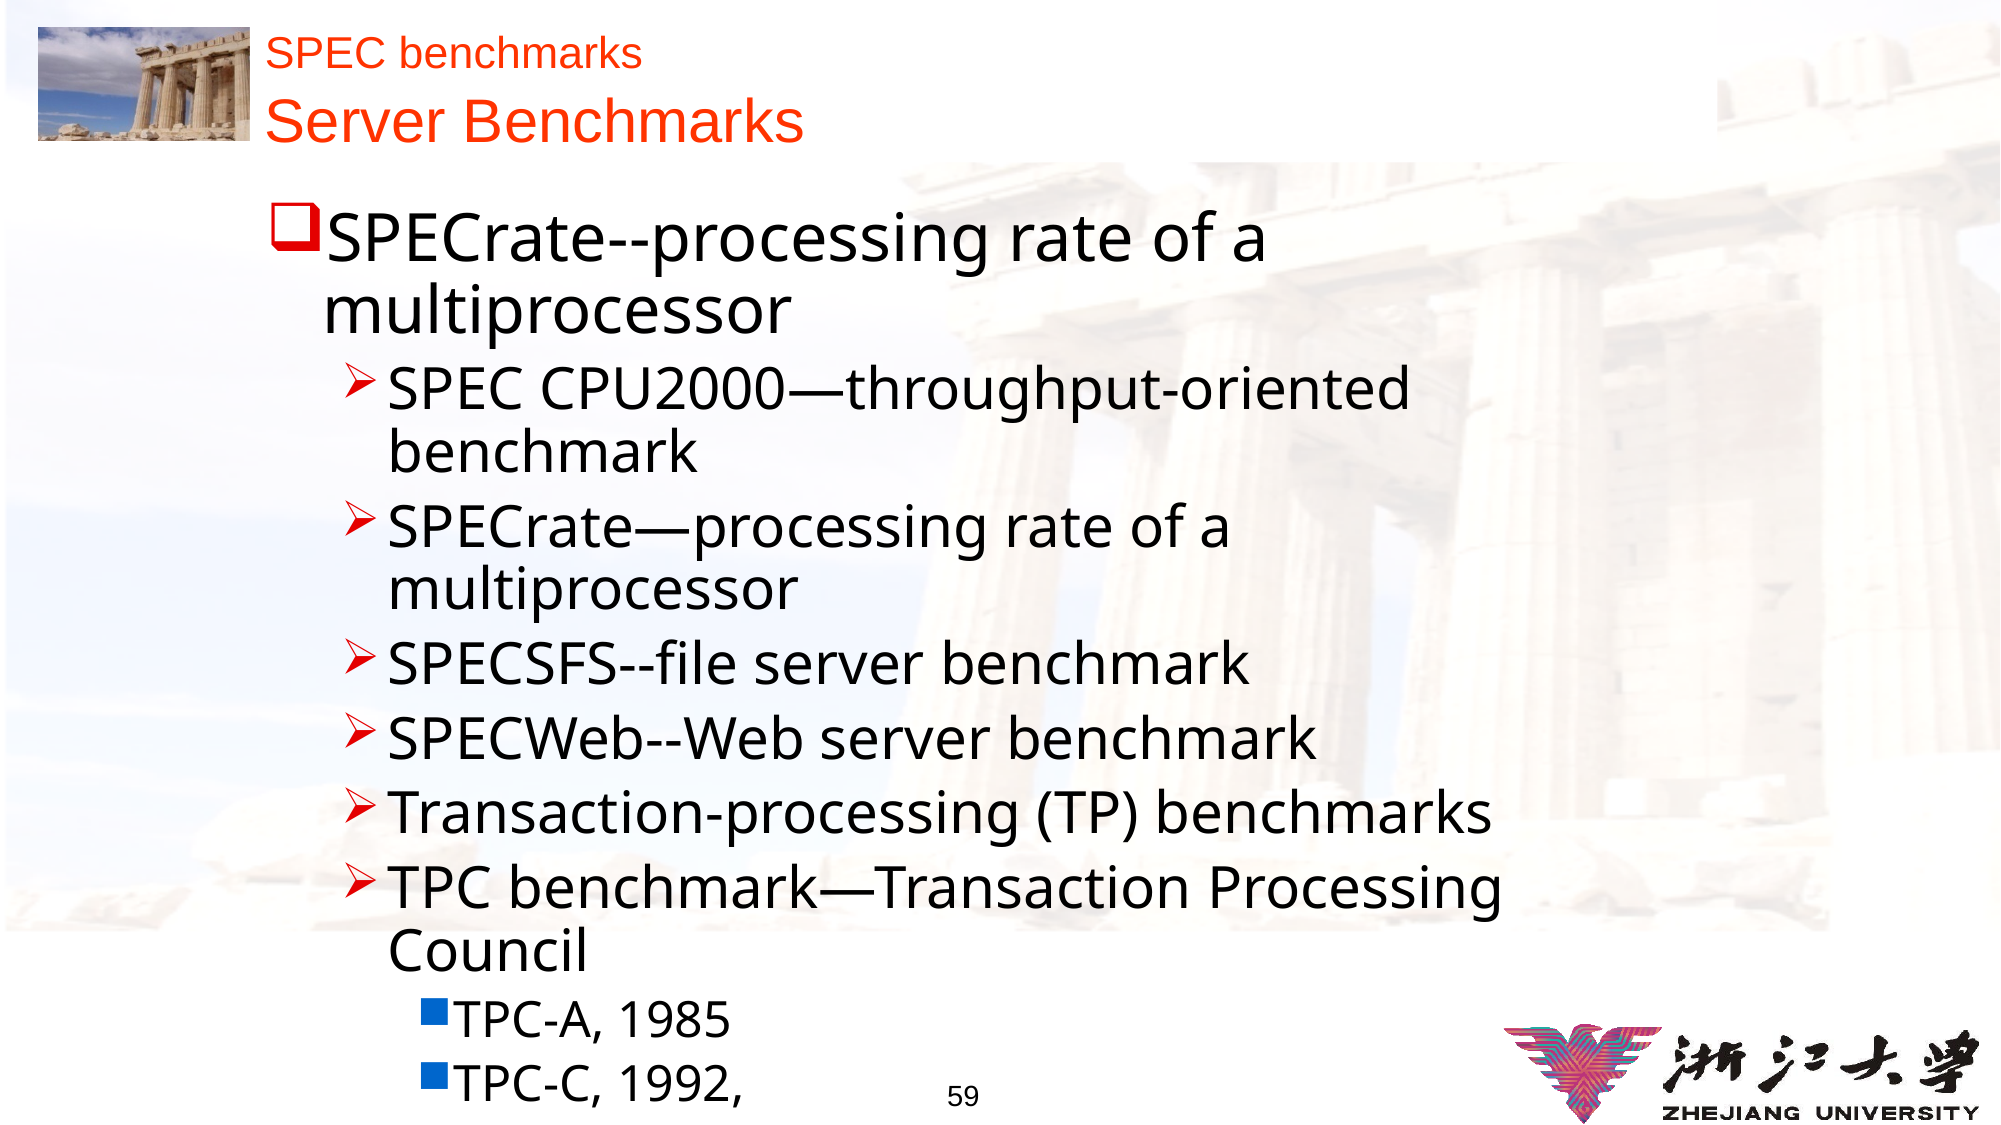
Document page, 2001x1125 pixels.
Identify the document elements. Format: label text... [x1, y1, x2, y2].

list SPECrate--processing rate of a multiprocessor SPEC CPU2000—throughput-oriented benchmark SPECrate—processing rate of a multiprocessor SPECSFS--file server benchmark SPECWeb--Web server benchmark Transaction-processing (TP) benchmarks TPC benchmark—Transaction Processing Council TPC-A, 1985 TPC-C, 1992, TPC-H TPC-RTPC-W [251, 196, 1606, 971]
picture [0, 0, 2001, 1125]
title SPEC benchmarks Server Benchmarks [249, 0, 1718, 163]
